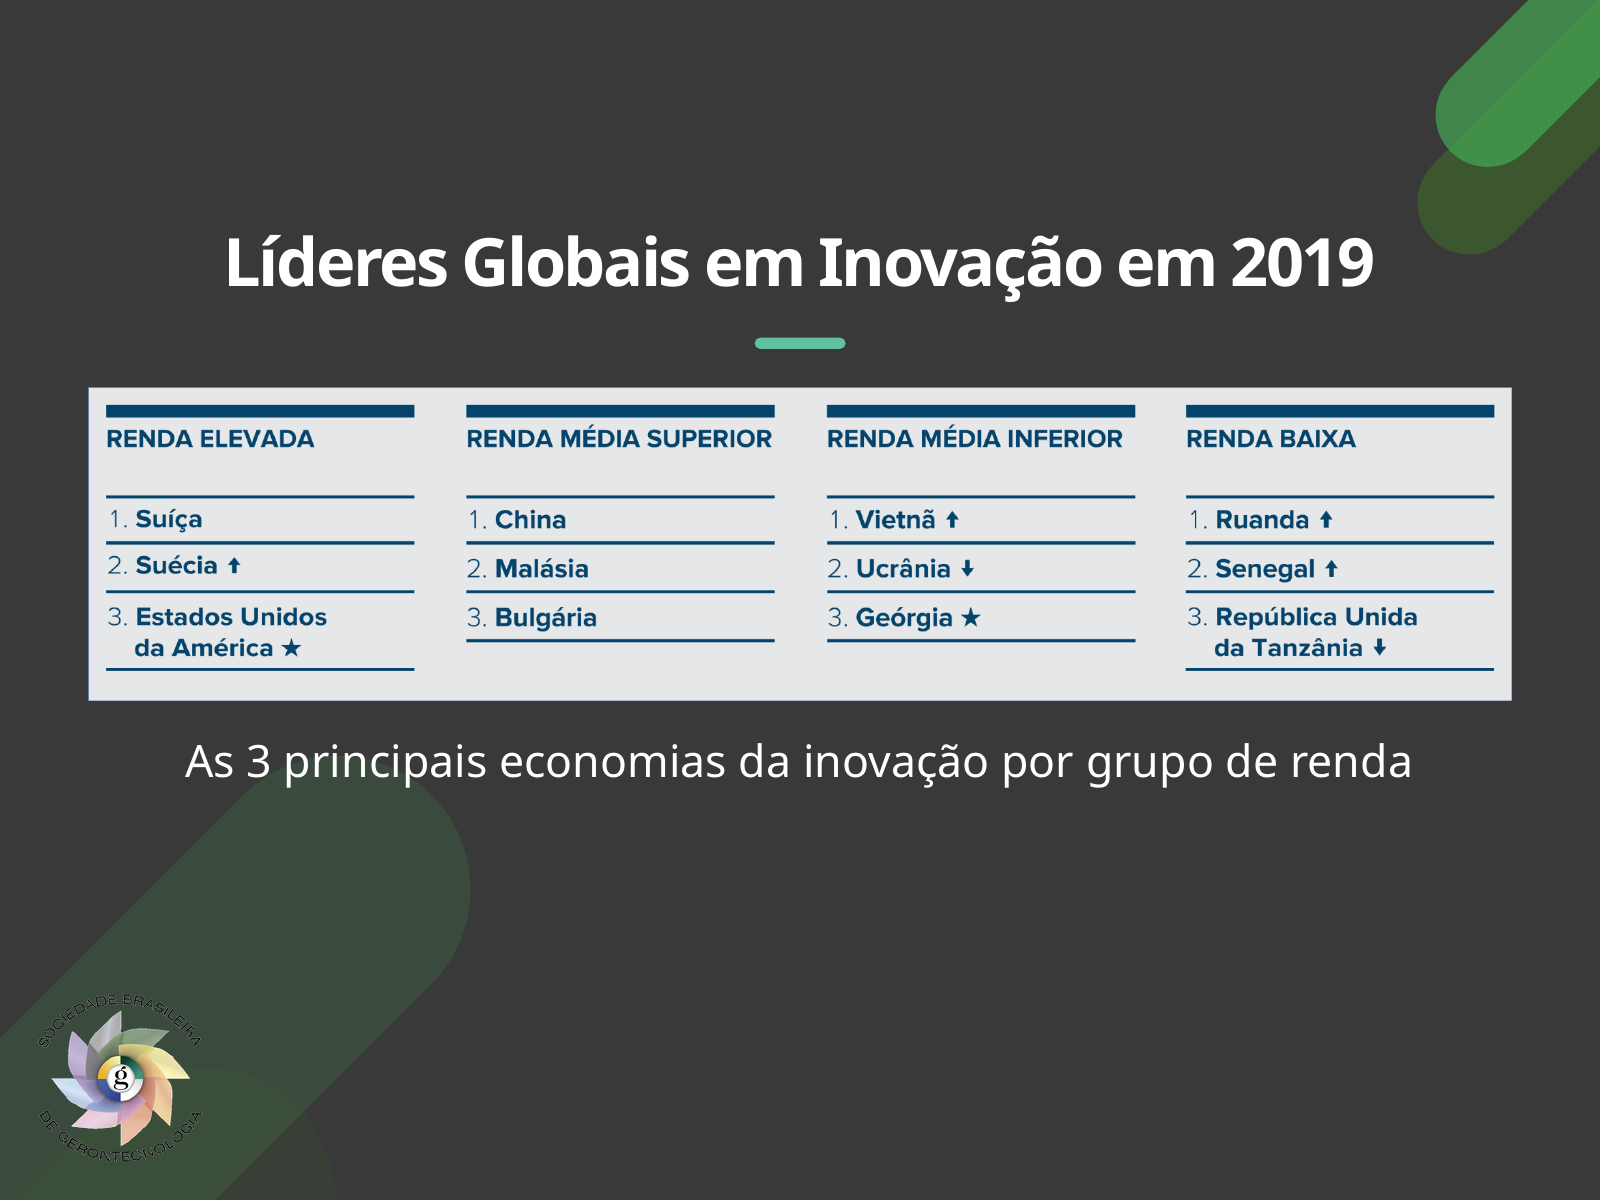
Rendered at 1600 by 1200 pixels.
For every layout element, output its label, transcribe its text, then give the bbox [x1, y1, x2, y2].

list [88, 387, 1512, 701]
list As 3 principais economias da inovação por grupo de renda [87, 725, 1513, 795]
title Líderes Globais em Inovação em 2019 [87, 187, 1513, 333]
picture [24, 984, 216, 1176]
